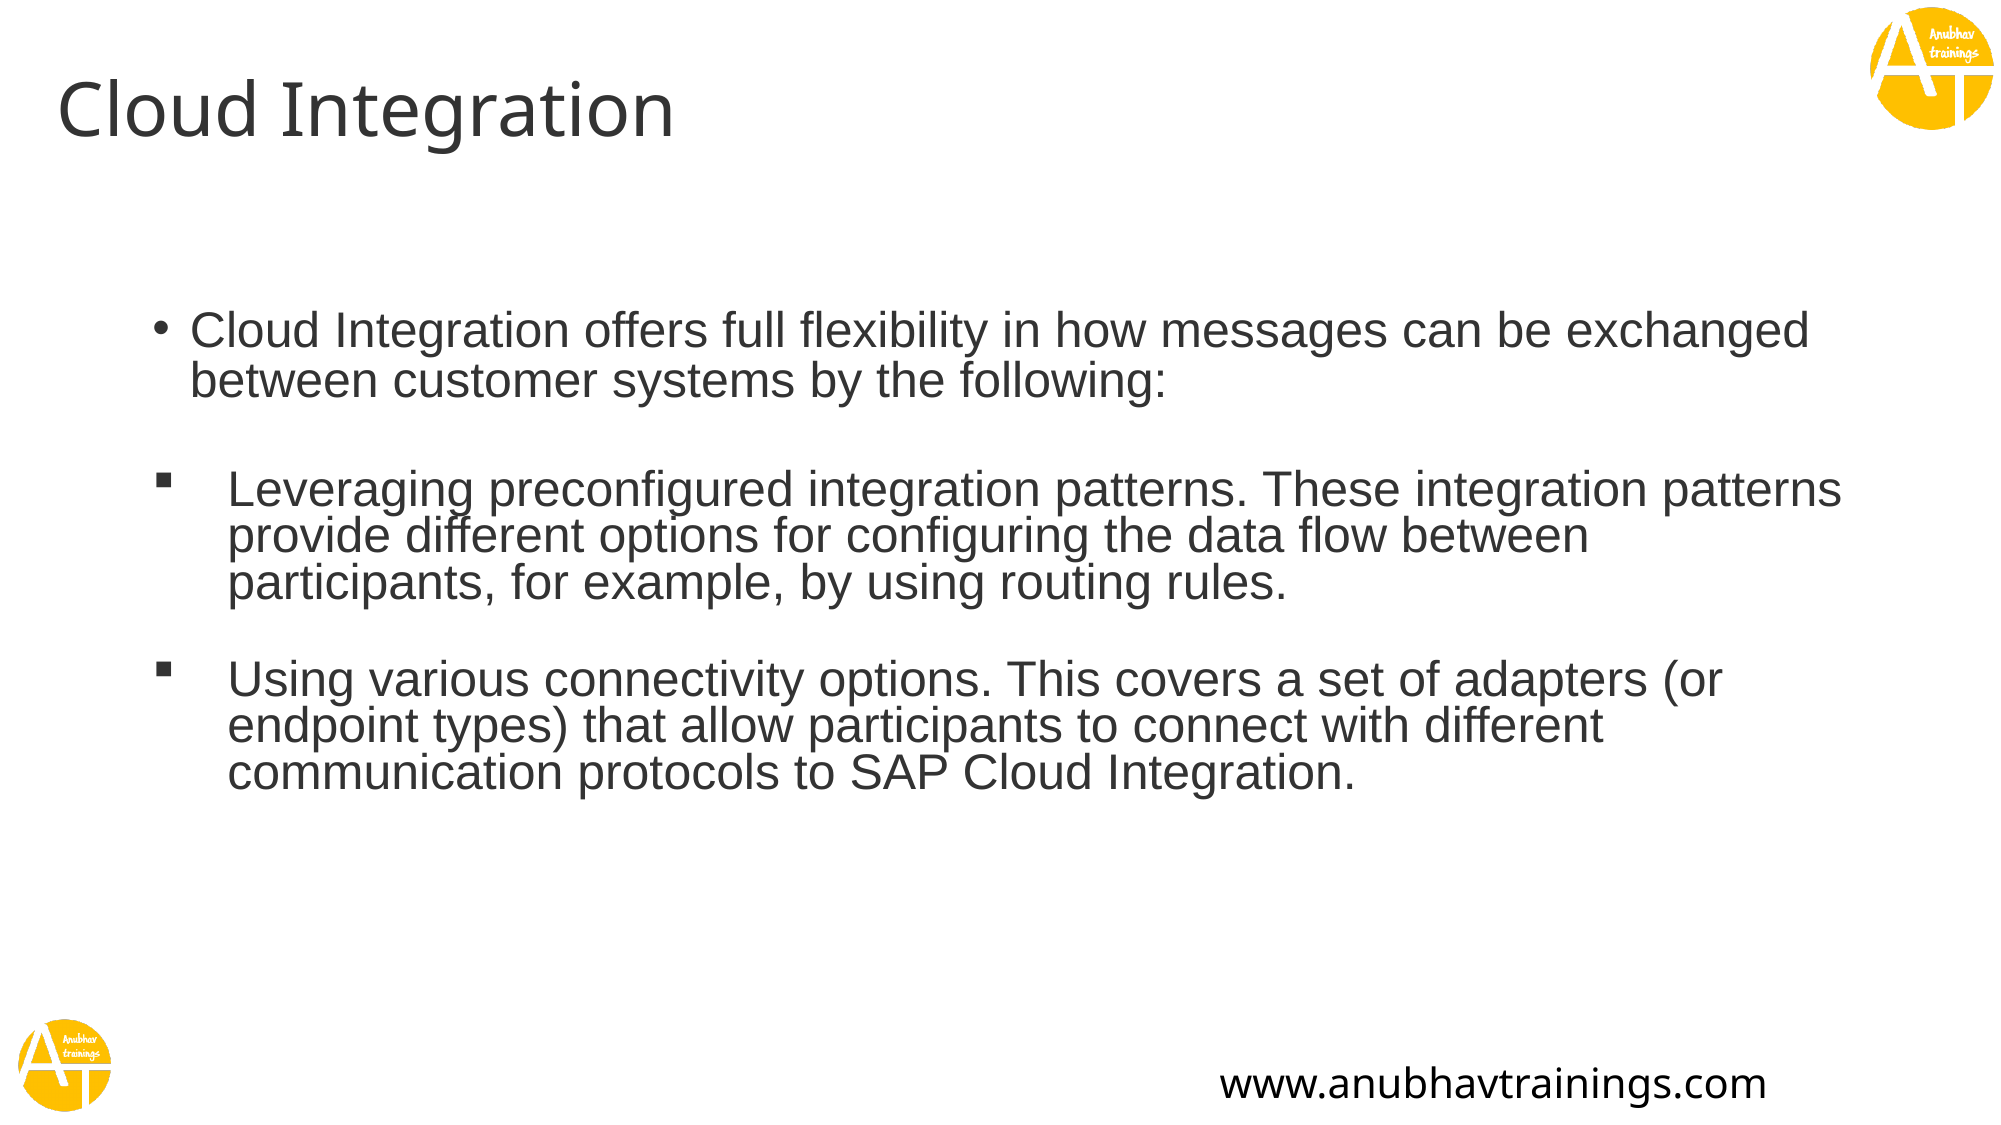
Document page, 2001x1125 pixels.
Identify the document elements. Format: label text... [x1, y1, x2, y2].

text_box www.anubhavtrainings.com [1204, 1049, 1875, 1114]
picture [1858, 0, 2000, 140]
title Cloud Integration [41, 55, 1767, 168]
list Cloud Integration offers full flexibility in how messages can be exchanged between customer systems by the following: Leveraging preconfigured integration patterns. These integration patterns provide different options for configuring the data flow between participants, for example, by using routing rules. Using various connectivity options. This covers a set of adapters (or endpoint types) that allow participants to connect with different communication protocols to SAP Cloud Integration. [137, 299, 1863, 1014]
picture [9, 1013, 116, 1119]
